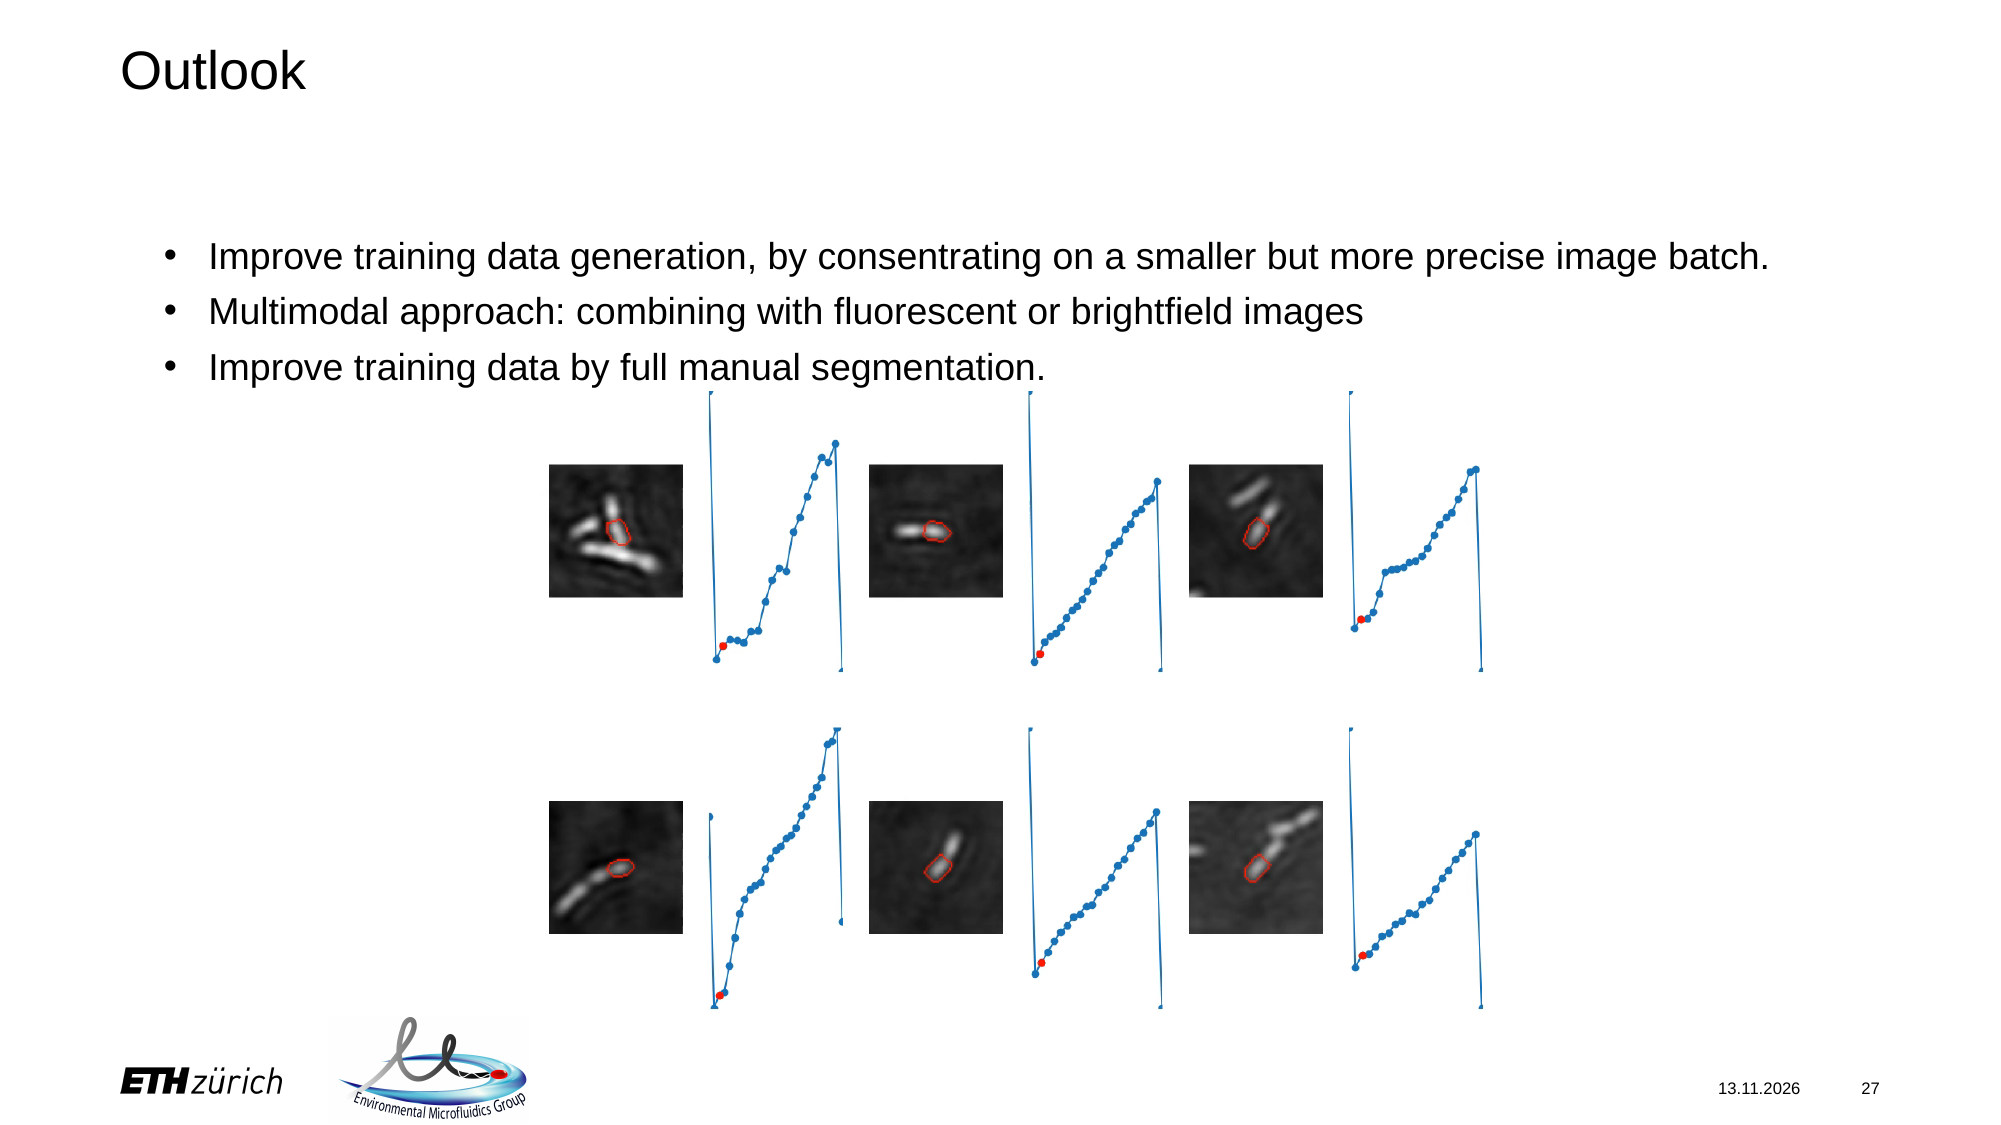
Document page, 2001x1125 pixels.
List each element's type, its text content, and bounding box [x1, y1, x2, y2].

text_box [397, 293, 1603, 1097]
picture [120, 1067, 282, 1094]
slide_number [1718, 1069, 1819, 1106]
slide_number 27 [1827, 1069, 1880, 1106]
picture [328, 1017, 529, 1123]
list Improve training data generation, by consentrating on a smaller but more precise image batch. Multimodal approach: combining with fluorescent or brightfield images Improve training data by full manual segmentation. [120, 231, 1880, 1000]
title Outlook [120, 42, 1880, 191]
